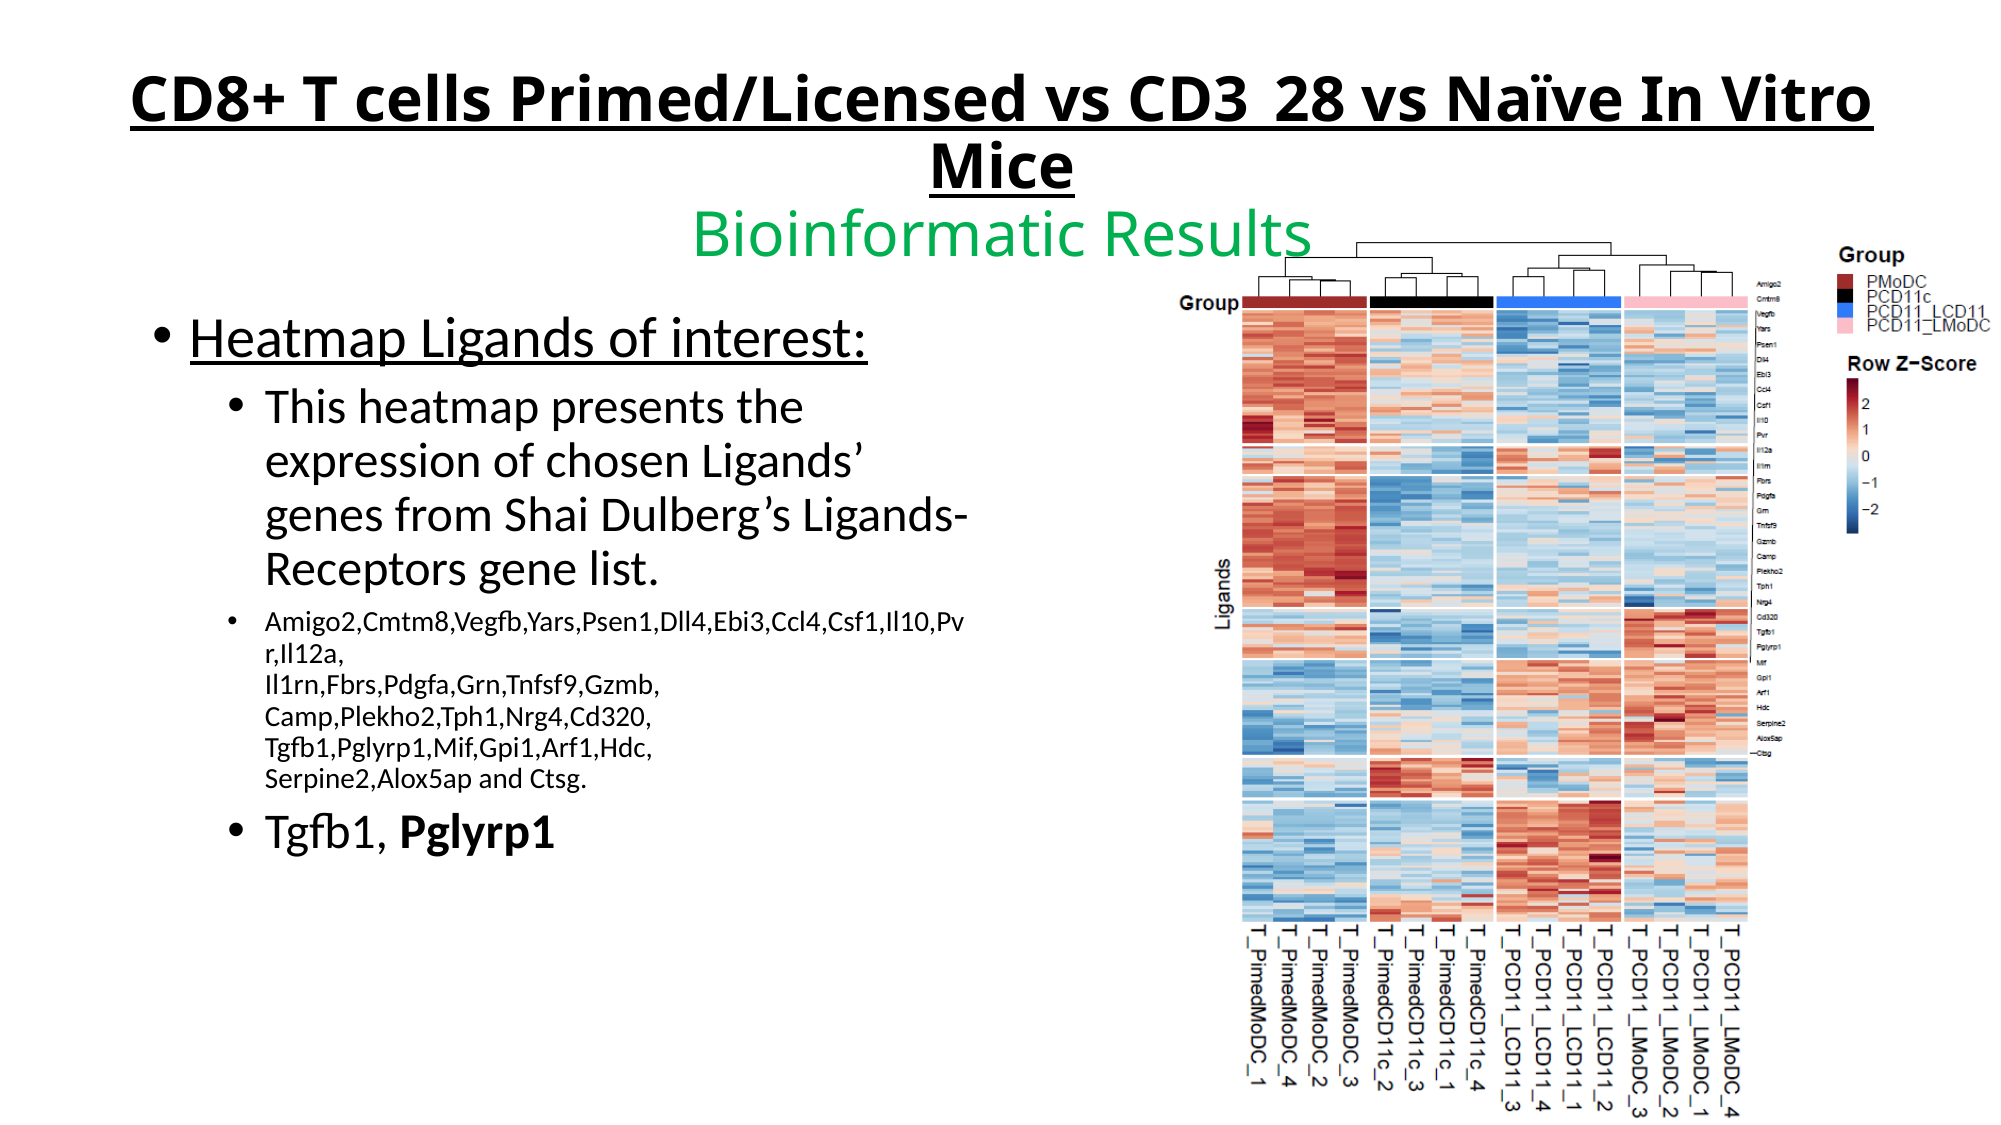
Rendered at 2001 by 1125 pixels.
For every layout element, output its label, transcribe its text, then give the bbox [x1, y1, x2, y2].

list Heatmap Ligands of interest: This heatmap presents the expression of chosen Ligands’ genes from Shai Dulberg’s Ligands-Receptors gene list. Amigo2,Cmtm8,Vegfb,Yars,Psen1,Dll4,Ebi3,Ccl4,Csf1,Il10,Pvr,Il12a, Il1rn,Fbrs,Pdgfa,Grn,Tnfsf9,Gzmb, Camp,Plekho2,Tph1,Nrg4,Cd320, Tgfb1,Pglyrp1,Mif,Gpi1,Arf1,Hdc, Serpine2,Alox5ap and Ctsg. Tgfb1, Pglyrp1 [137, 299, 987, 1014]
picture [1169, 241, 2000, 1125]
title CD8+ T cells Primed/Licensed vs CD3_28 vs Naïve In Vitro Mice Bioinformatic Results [82, 59, 1922, 278]
